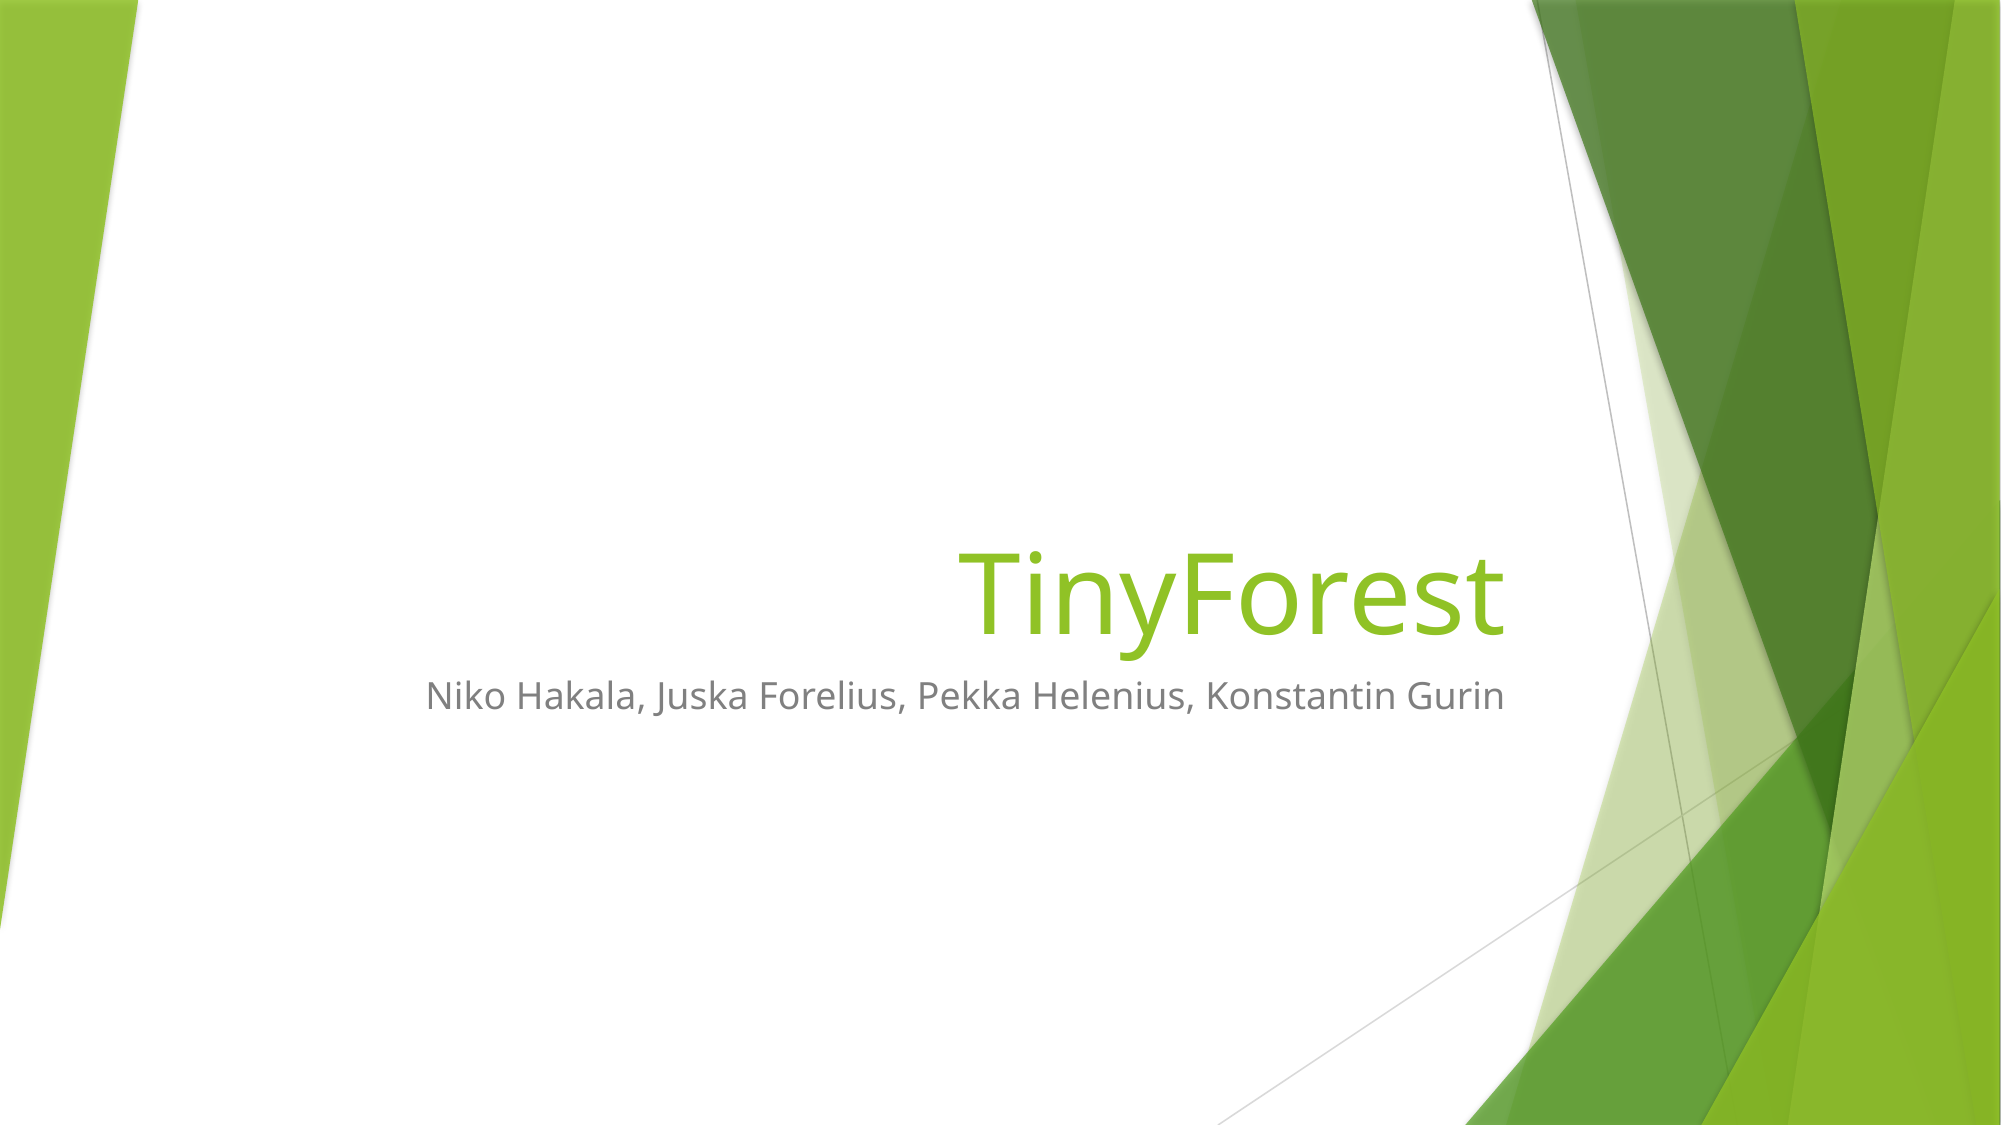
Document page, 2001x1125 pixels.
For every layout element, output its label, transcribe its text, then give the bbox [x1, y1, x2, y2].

subtitle Niko Hakala, Juska Forelius, Pekka Helenius, Konstantin Gurin [247, 664, 1522, 845]
title TinyForest [247, 394, 1522, 664]
